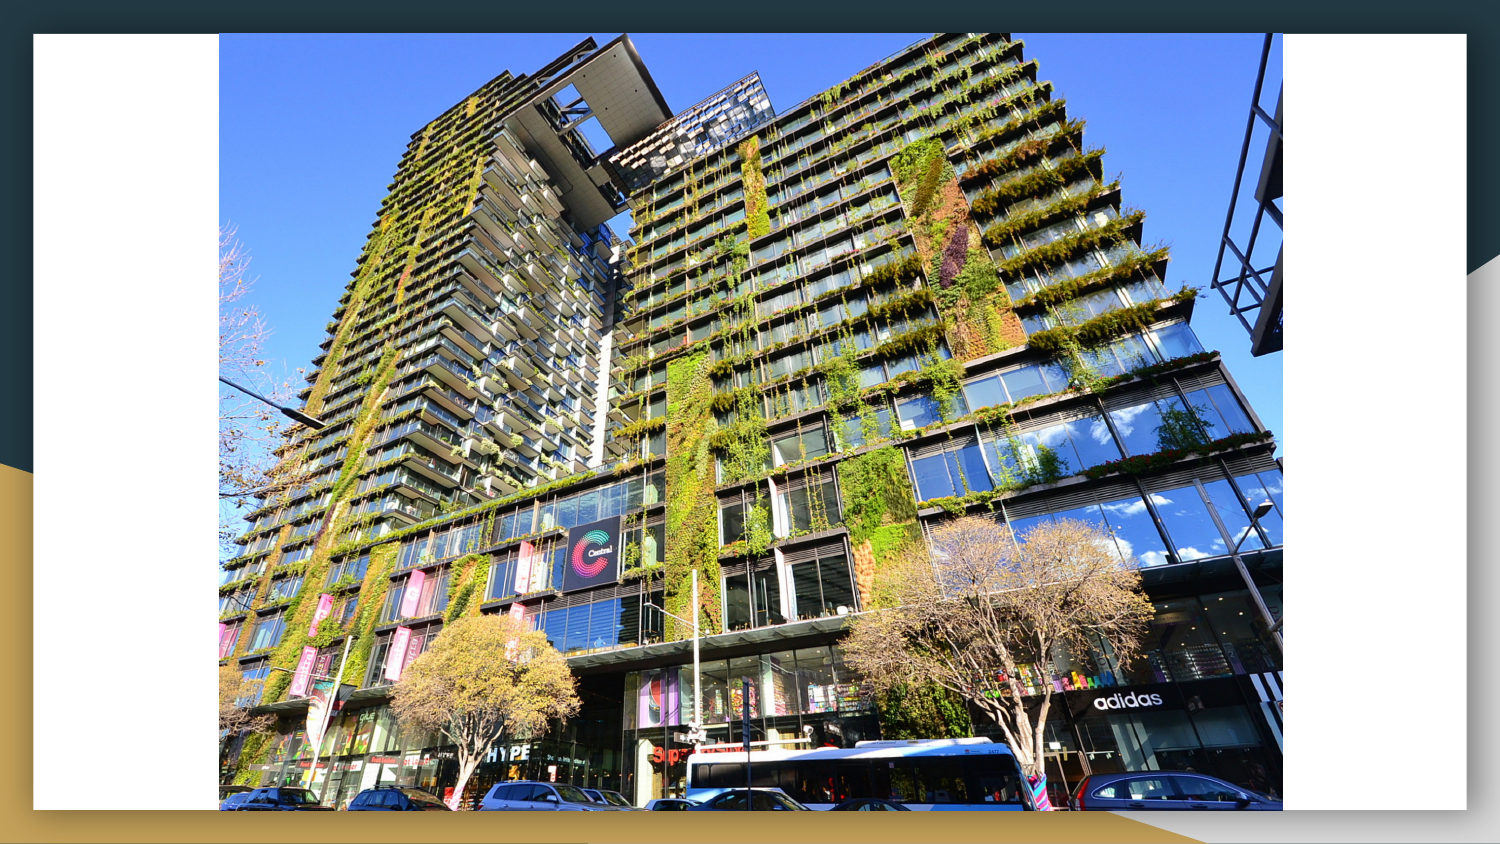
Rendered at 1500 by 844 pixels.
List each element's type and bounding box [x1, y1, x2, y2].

picture [219, 33, 1283, 811]
